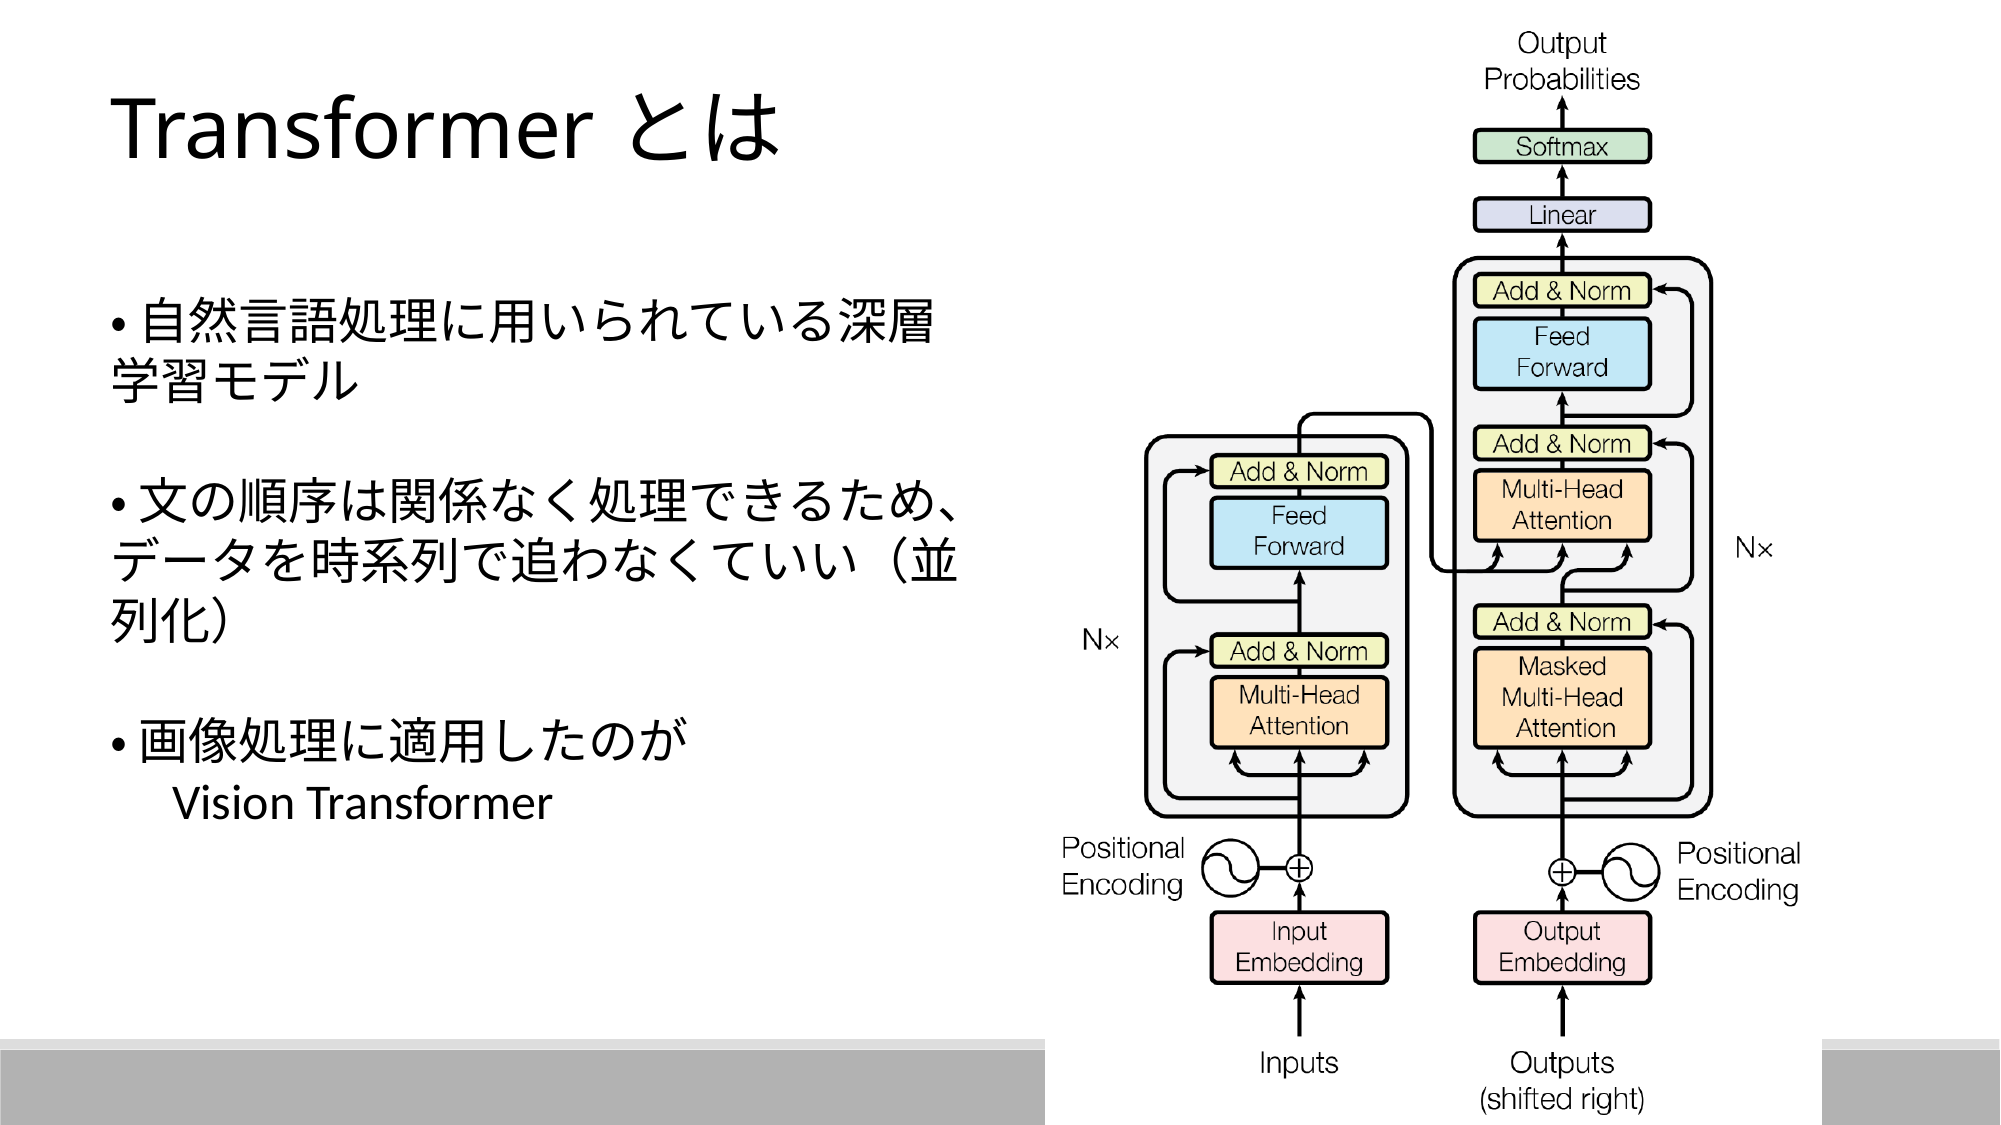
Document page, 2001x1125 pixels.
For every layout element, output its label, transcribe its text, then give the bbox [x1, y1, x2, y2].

picture [1044, 9, 1822, 1125]
text_box Transformerとは [95, 67, 1041, 183]
text_box ・ 自然言語処理に用いられている深層学習モデル ・ 文の順序は関係なく処理できるため、データを時系列で追わなくていい（並列化） ・ 画像処理に適用したのが Vision Transformer [95, 282, 974, 837]
